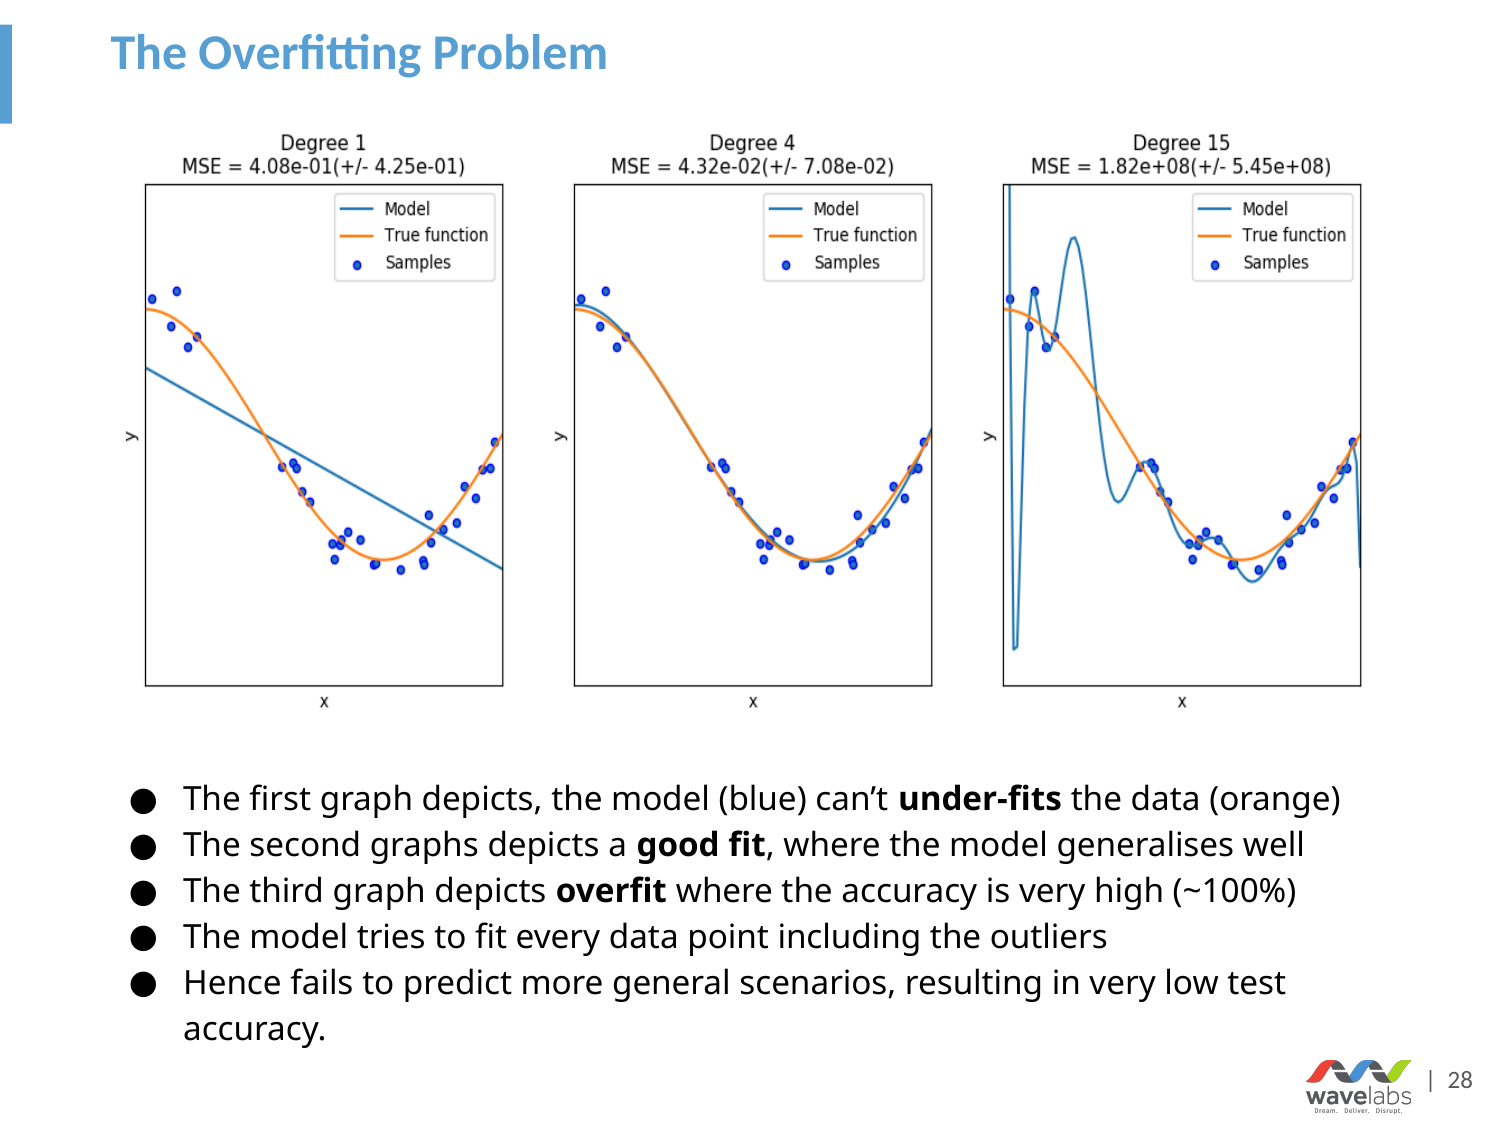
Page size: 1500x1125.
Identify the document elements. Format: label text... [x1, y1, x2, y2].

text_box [0, 12, 845, 124]
picture [1306, 1059, 1412, 1114]
text_box The first graph depicts, the model (blue) can’t under-fits the data (orange) The second graphs depicts a good fit, where the model generalises well The third graph depicts overfit where the accuracy is very high (~100%) The model tries to fit every data point including the outliers Hence fails to predict more general scenarios, resulting in very low test accuracy. [93, 764, 1411, 1043]
text_box | 28 [1076, 1056, 1489, 1102]
picture [92, 106, 1412, 757]
